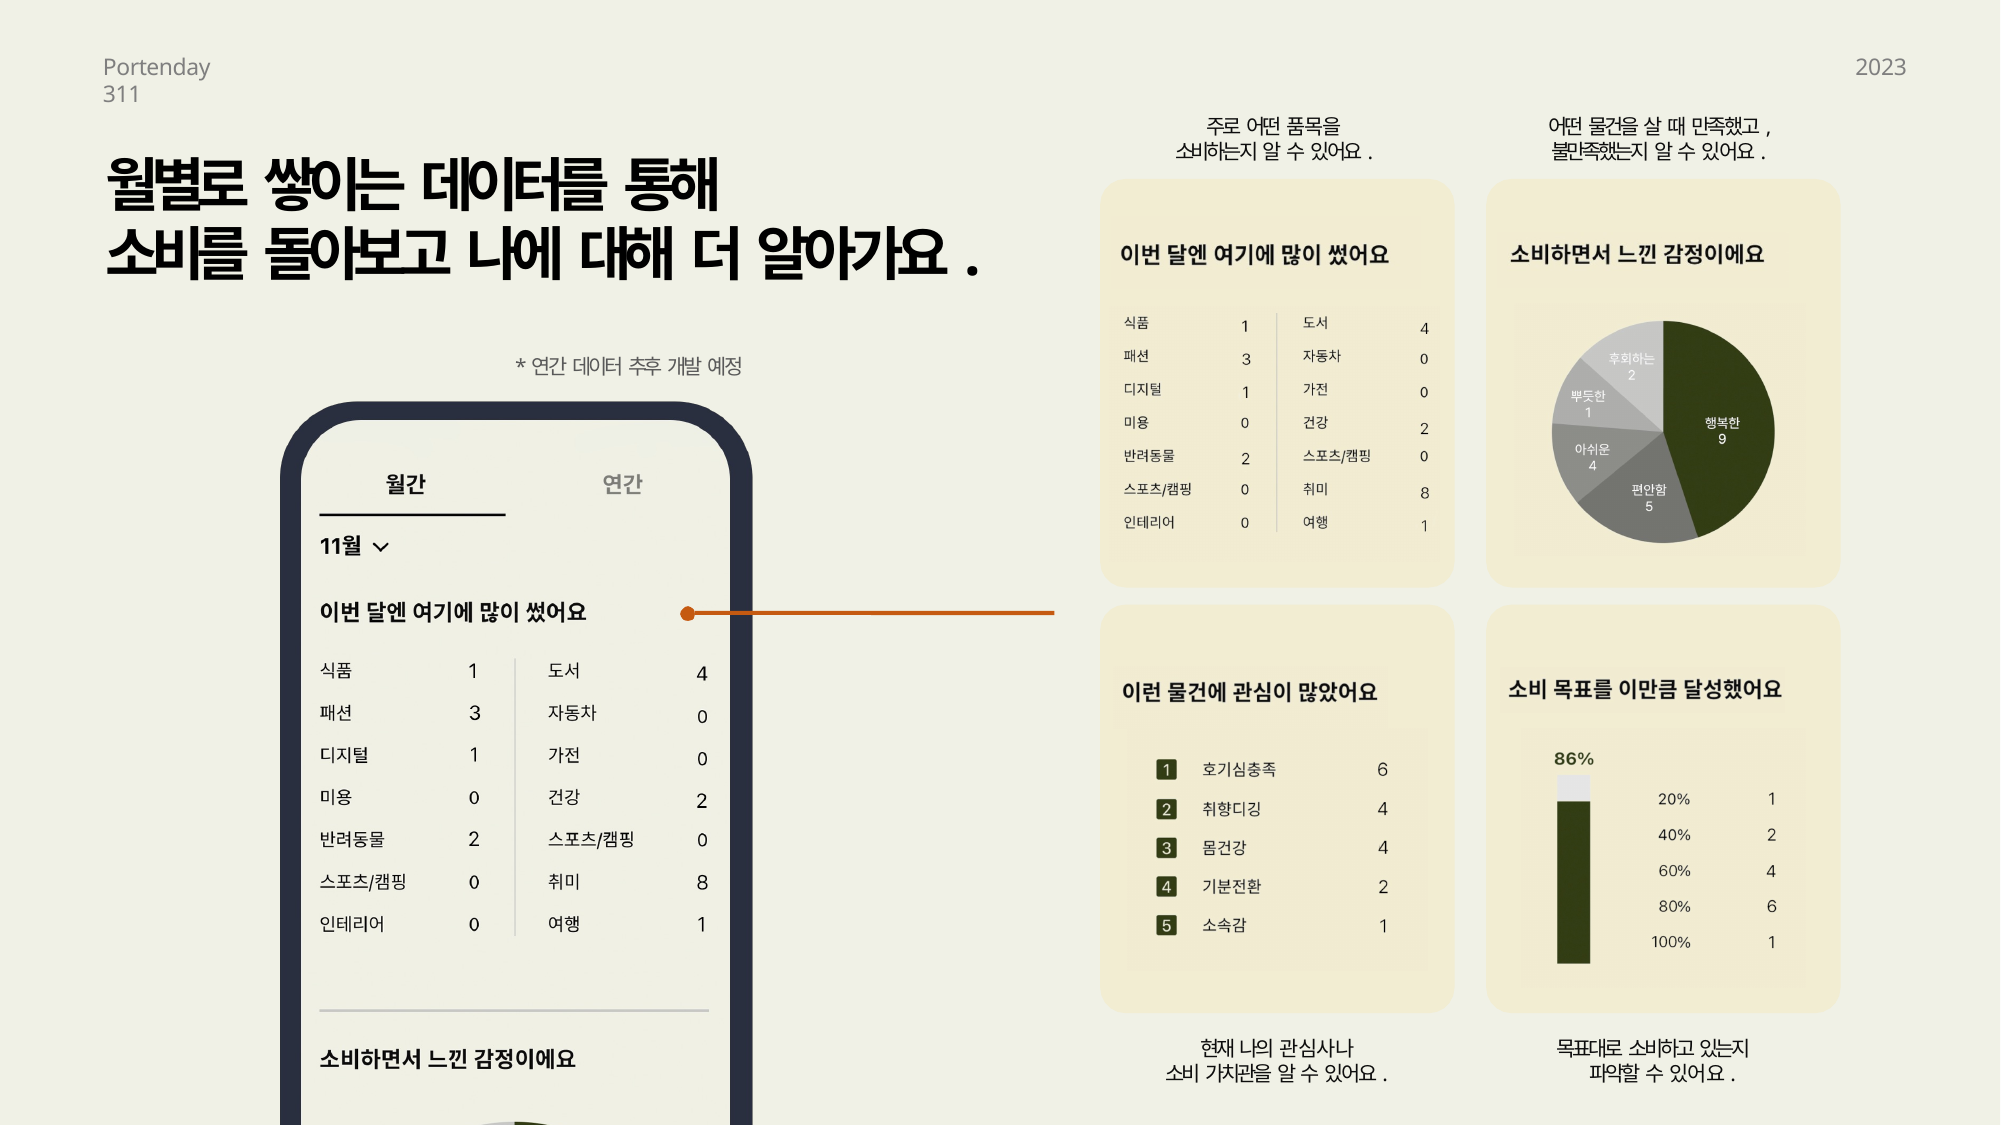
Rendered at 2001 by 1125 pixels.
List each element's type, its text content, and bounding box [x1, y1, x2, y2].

text_box 현재 나의 관심사나 소비 가치관을 알 수 있어요. [1163, 1034, 1391, 1087]
text_box 목표대로 소비하고 있는지 파악할 수 있어요. [1554, 1034, 1767, 1087]
text_box 주로 어떤 품목을 소비하는지 알 수 있어요. [1172, 111, 1377, 164]
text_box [1485, 178, 1841, 588]
text_box *연간 데이터 추후 개발 예정 [512, 351, 745, 379]
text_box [1485, 604, 1841, 1014]
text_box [227, 383, 1055, 1125]
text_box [1099, 178, 1455, 588]
text_box 월별로 쌓이는 데이터를 통해 소비를 돌아보고 나에 대해 더 알아가요. [103, 146, 1002, 288]
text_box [1099, 604, 1455, 1014]
text_box 어떤 물건을 살 때 만족했고, 불만족했는지 알 수 있어요. [1546, 111, 1774, 164]
text_box 2023 [1853, 49, 1910, 80]
text_box Portenday 311 [100, 50, 242, 107]
